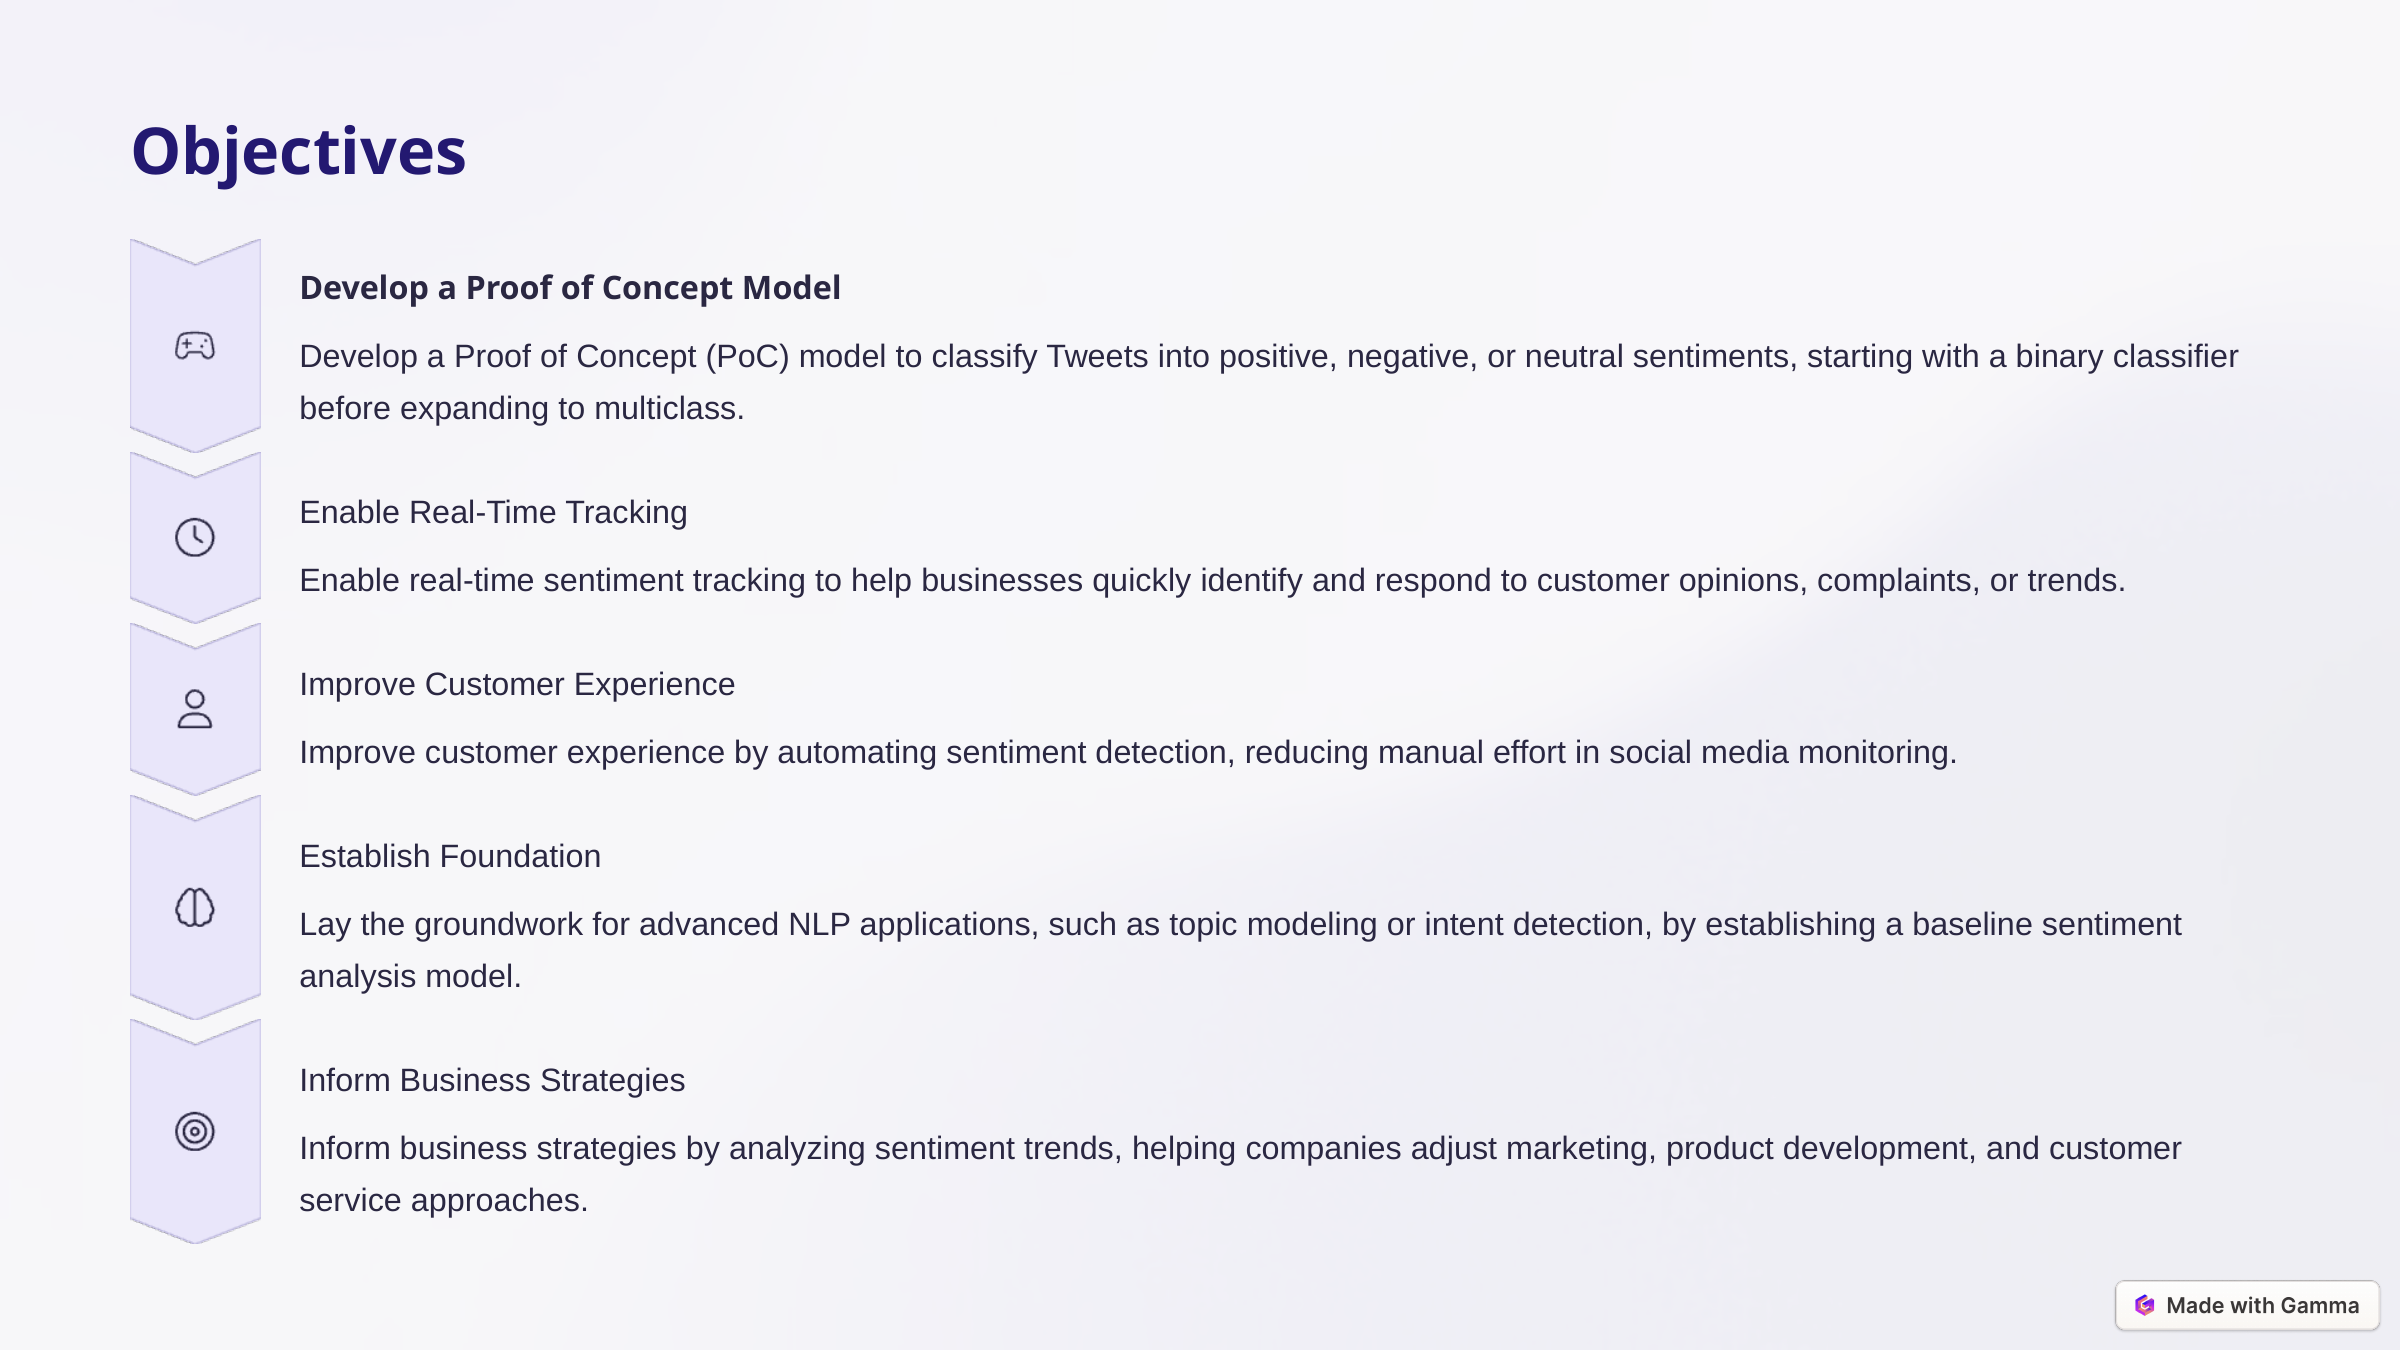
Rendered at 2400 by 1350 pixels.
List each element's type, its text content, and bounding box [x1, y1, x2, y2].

text_box Inform business strategies by analyzing sentiment trends, helping companies adjust marketing, product development, and customer service approaches. [299, 1113, 2270, 1218]
text_box Objectives [130, 106, 782, 188]
text_box Inform Business Strategies [299, 1045, 2270, 1098]
text_box Enable real-time sentiment tracking to help businesses quickly identify and respond to customer opinions, complaints, or trends. [299, 545, 2270, 598]
picture [130, 239, 261, 1244]
text_box Develop a Proof of Concept Model [299, 265, 816, 307]
text_box Develop a Proof of Concept (PoC) model to classify Tweets into positive, negative, or neutral sentiments, starting with a binary classifier before expanding to multiclass. [299, 321, 2270, 427]
text_box Improve Customer Experience [299, 650, 2270, 703]
text_box Enable Real-Time Tracking [299, 478, 2270, 531]
text_box Lay the groundwork for advanced NLP applications, such as topic modeling or intent detection, by establishing a baseline sentiment analysis model. [299, 889, 2270, 994]
text_box Establish Foundation [299, 821, 2270, 874]
picture [2106, 1271, 2389, 1339]
text_box Improve customer experience by automating sentiment detection, reducing manual effort in social media monitoring. [299, 717, 2270, 770]
